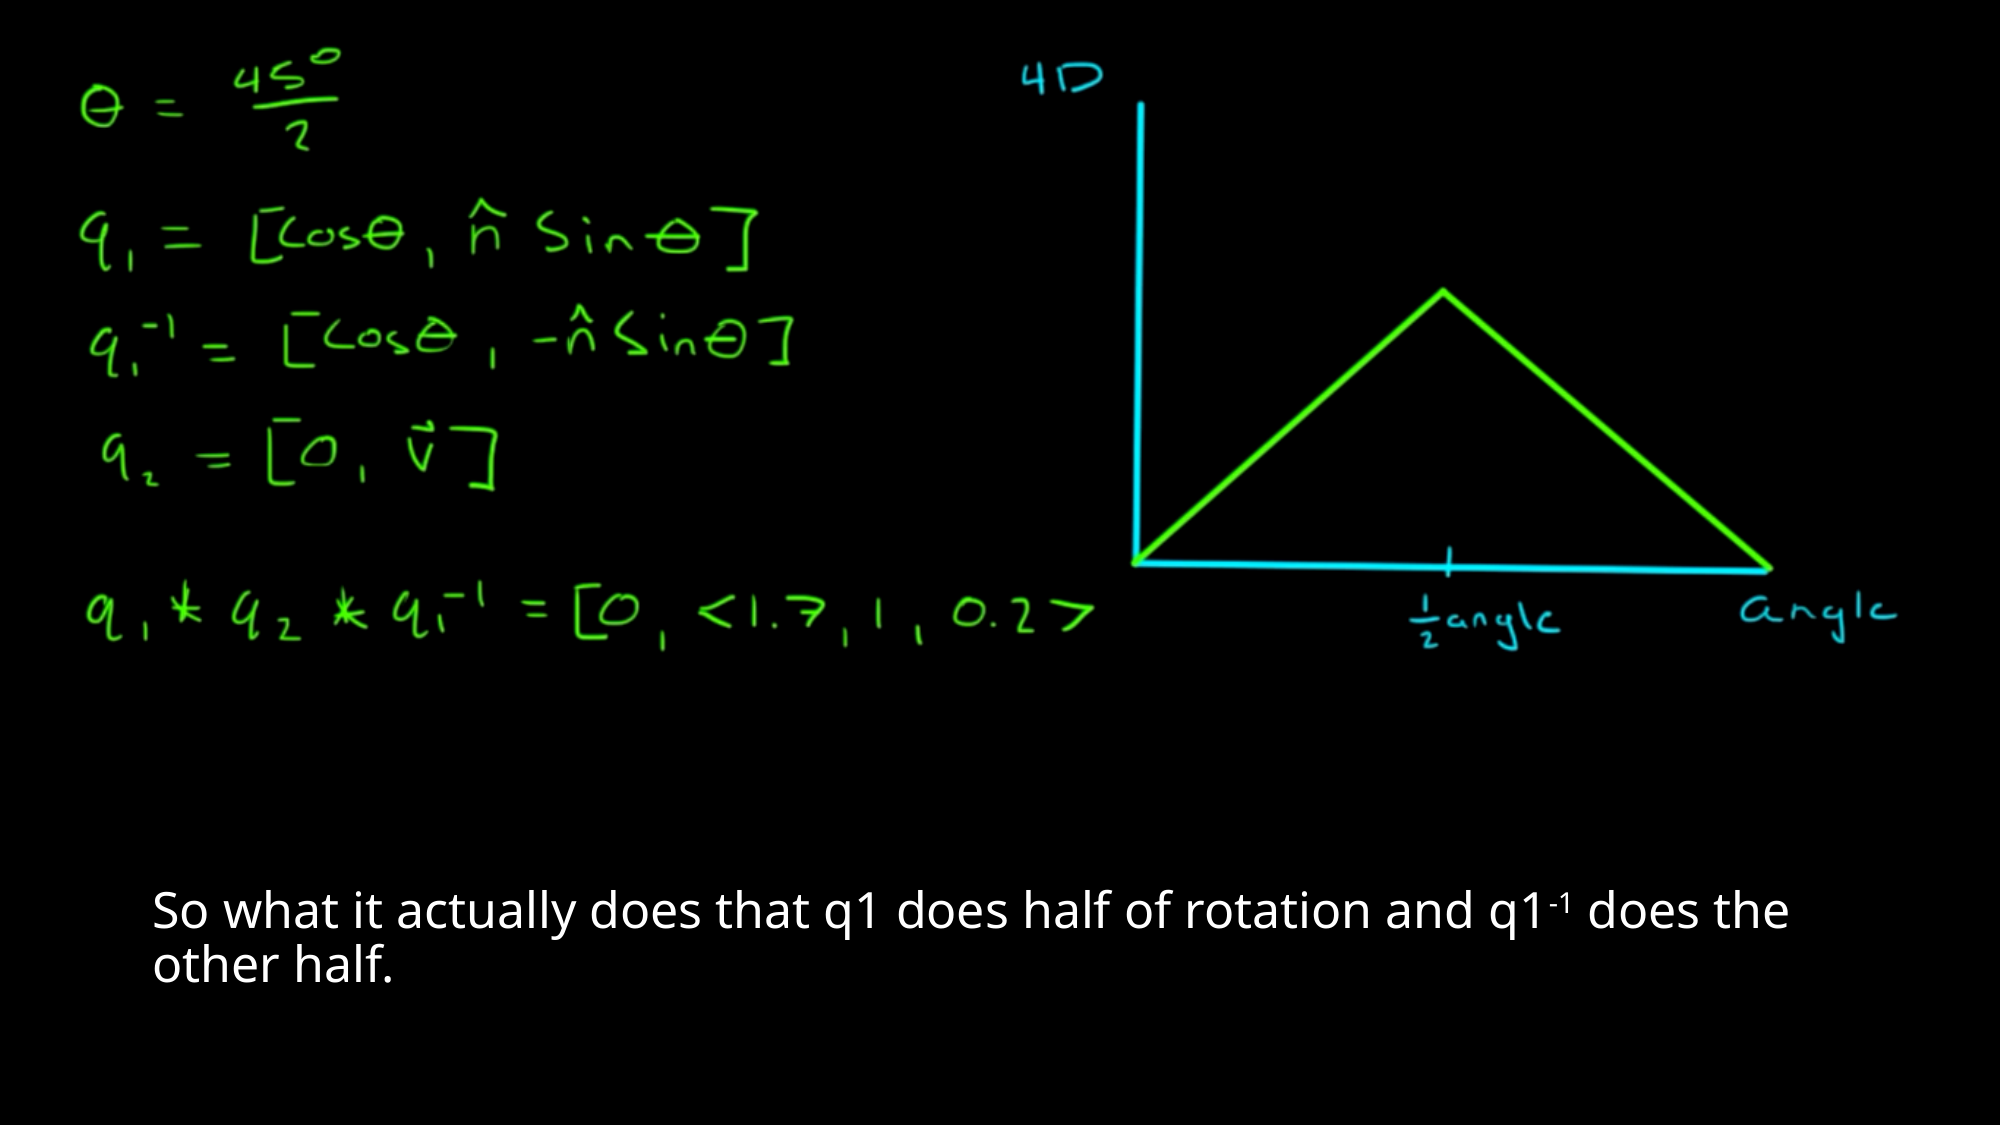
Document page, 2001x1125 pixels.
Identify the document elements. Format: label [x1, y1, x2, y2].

list [0, 0, 2000, 1125]
